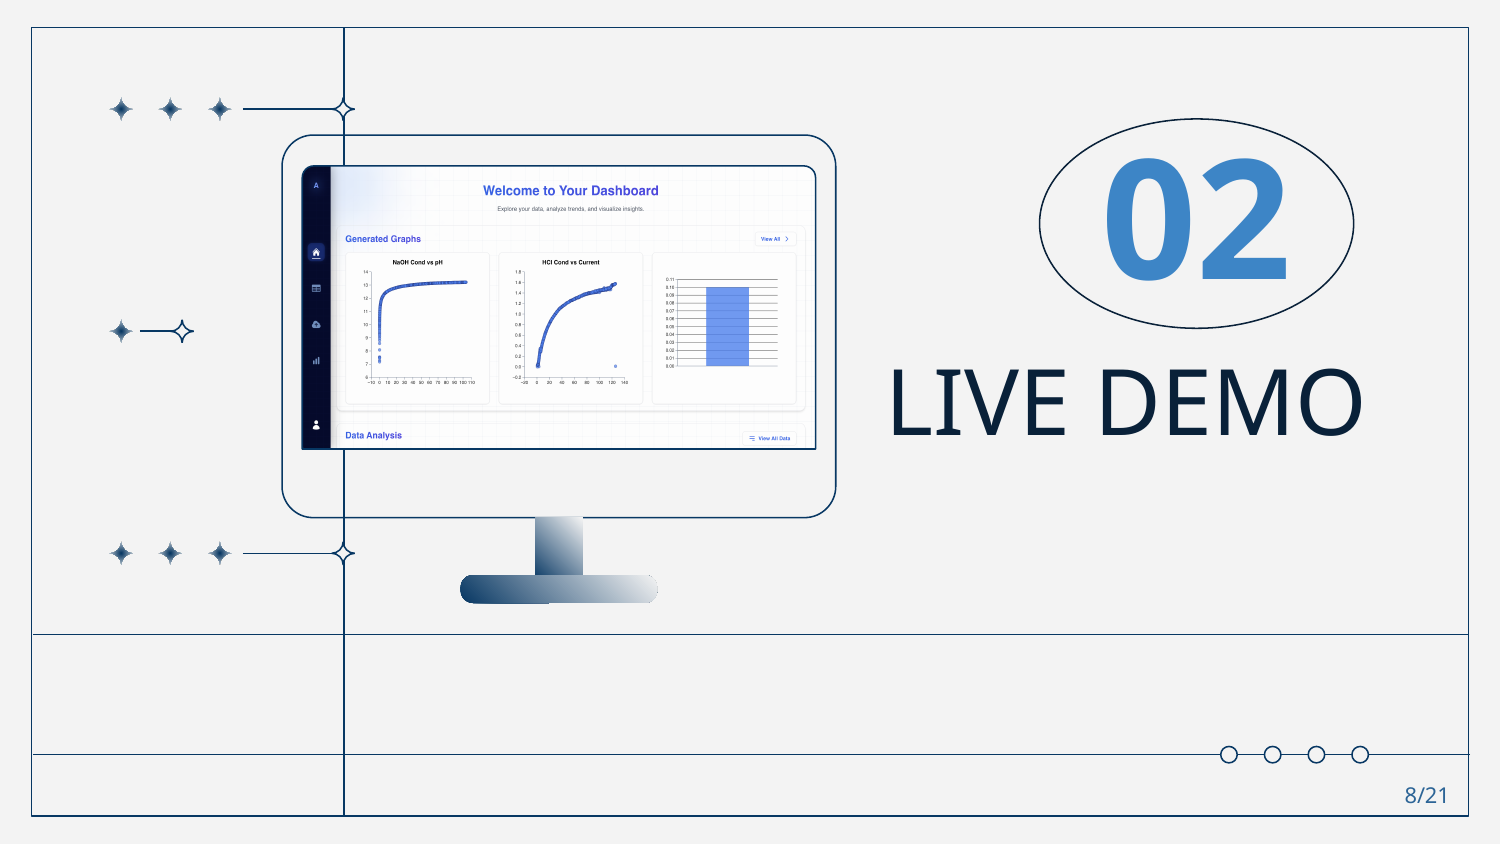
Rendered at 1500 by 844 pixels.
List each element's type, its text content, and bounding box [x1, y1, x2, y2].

title LIVE DEMO [841, 341, 1383, 564]
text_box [32, 634, 1471, 755]
title 02 [1039, 143, 1354, 282]
text_box 8/21 [1389, 773, 1465, 815]
text_box [1066, 282, 1327, 329]
text_box [1096, 118, 1297, 143]
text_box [109, 319, 194, 344]
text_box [1220, 746, 1369, 764]
picture [301, 165, 816, 450]
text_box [281, 134, 837, 604]
